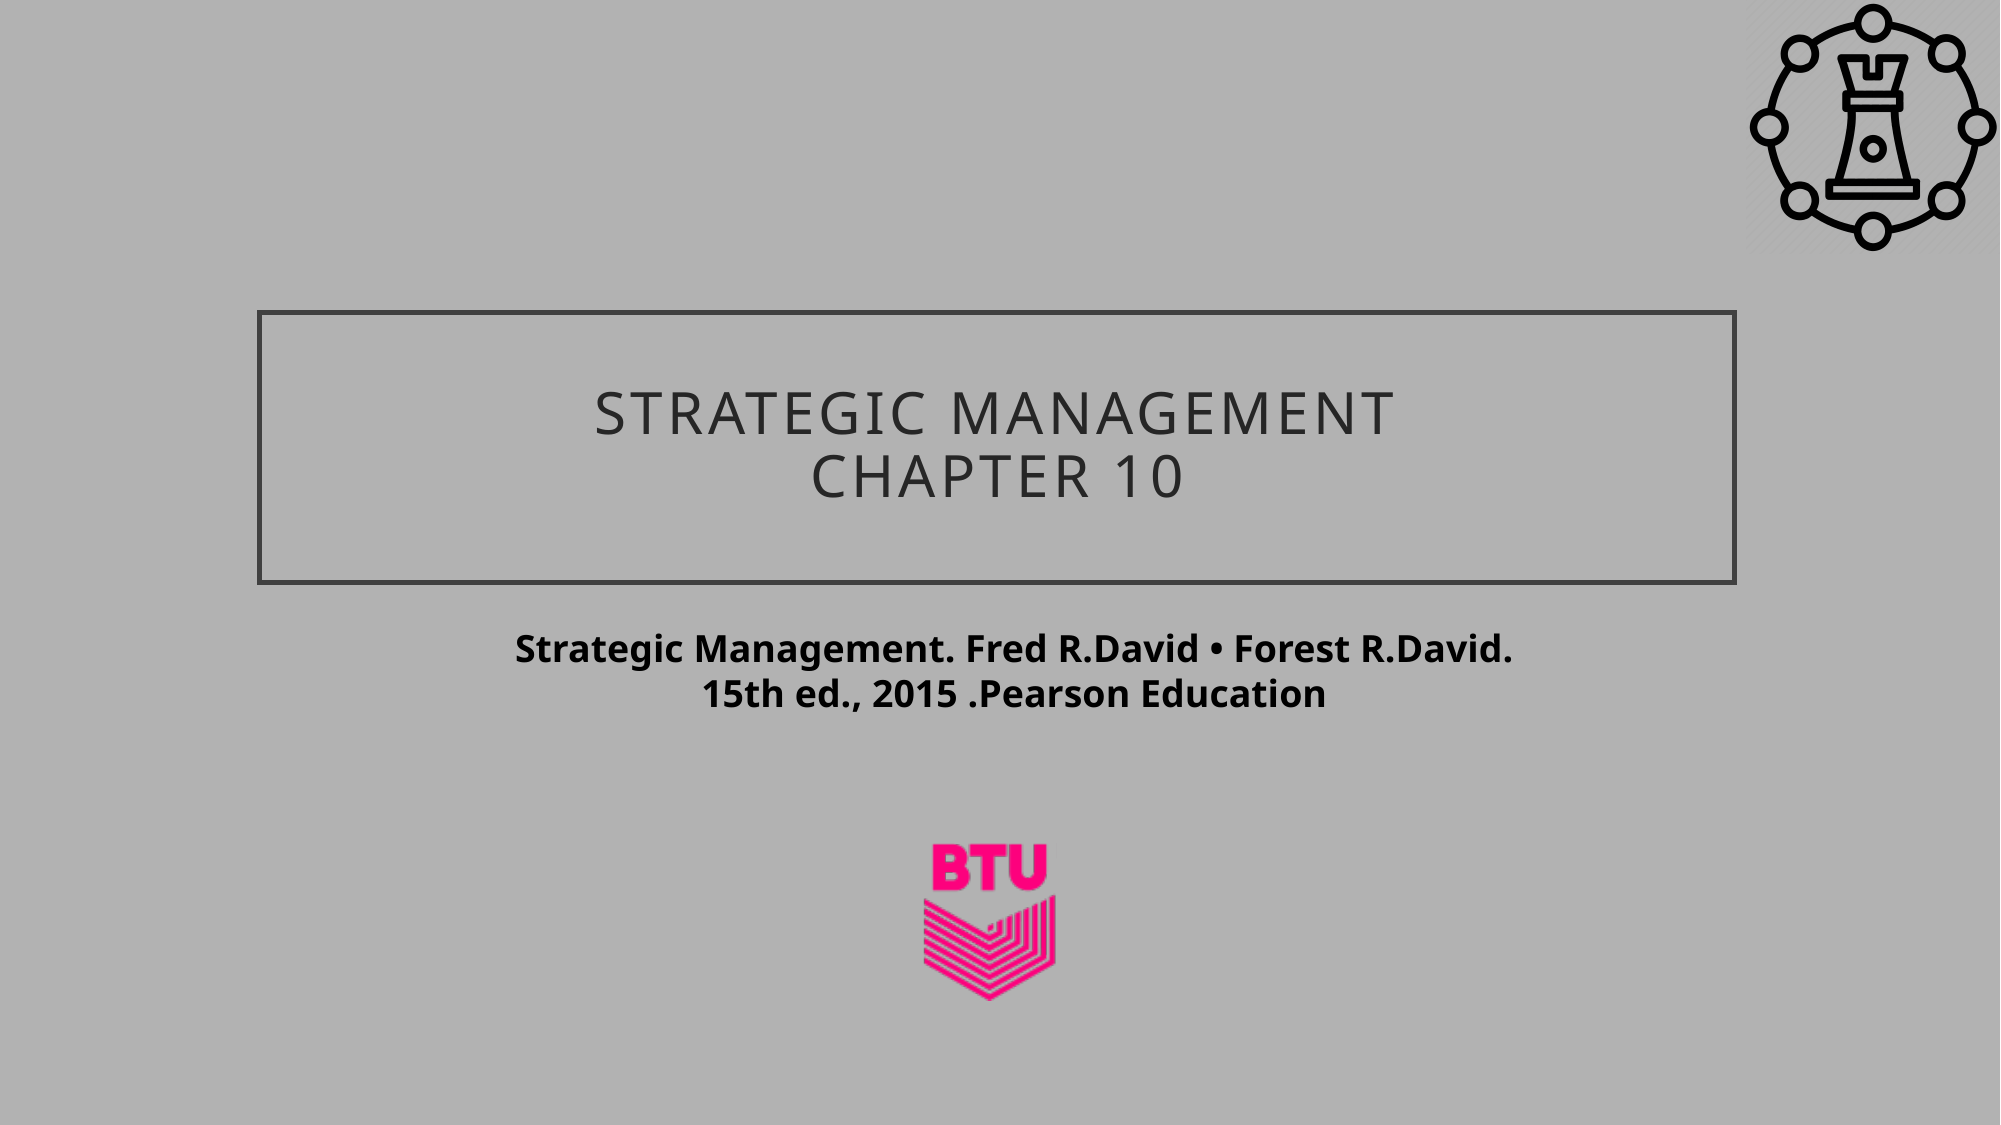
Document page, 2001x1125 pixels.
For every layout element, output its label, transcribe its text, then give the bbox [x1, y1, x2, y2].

title Strategic management Chapter 10 [257, 310, 1737, 585]
picture [914, 843, 1057, 1001]
picture [1746, 0, 2000, 254]
subtitle Strategic Management. Fred R.David • Forest R.David. 15th ed., 2015 .Pearson Education [456, 617, 1573, 821]
